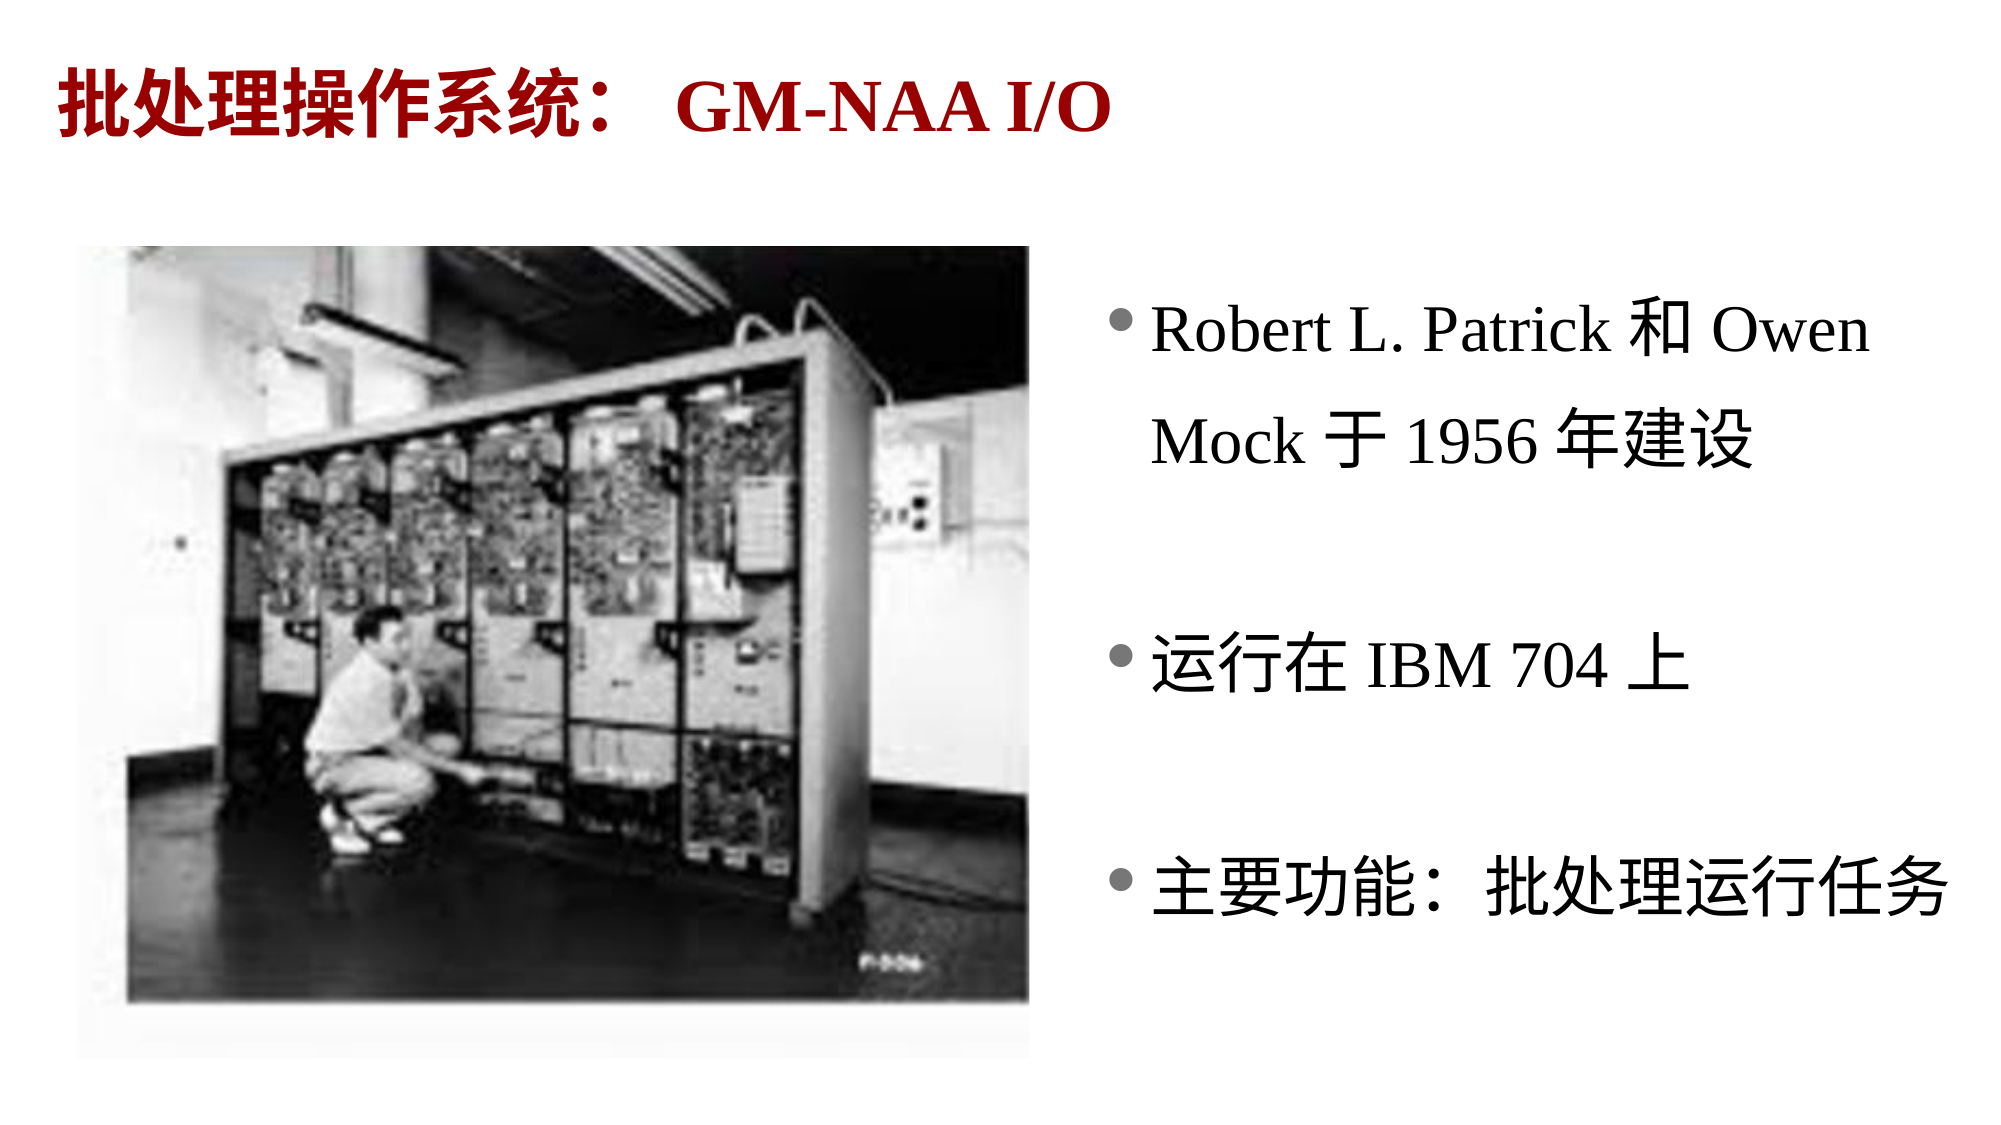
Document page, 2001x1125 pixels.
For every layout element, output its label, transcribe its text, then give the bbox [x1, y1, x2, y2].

title 批处理操作系统：GM-NAA I/O [43, 29, 1934, 173]
picture [77, 246, 1030, 1058]
list Robert L. Patrick和Owen Mock于1956年建设 运行在IBM 704上 主要功能：批处理运行任务 [1092, 246, 2000, 987]
